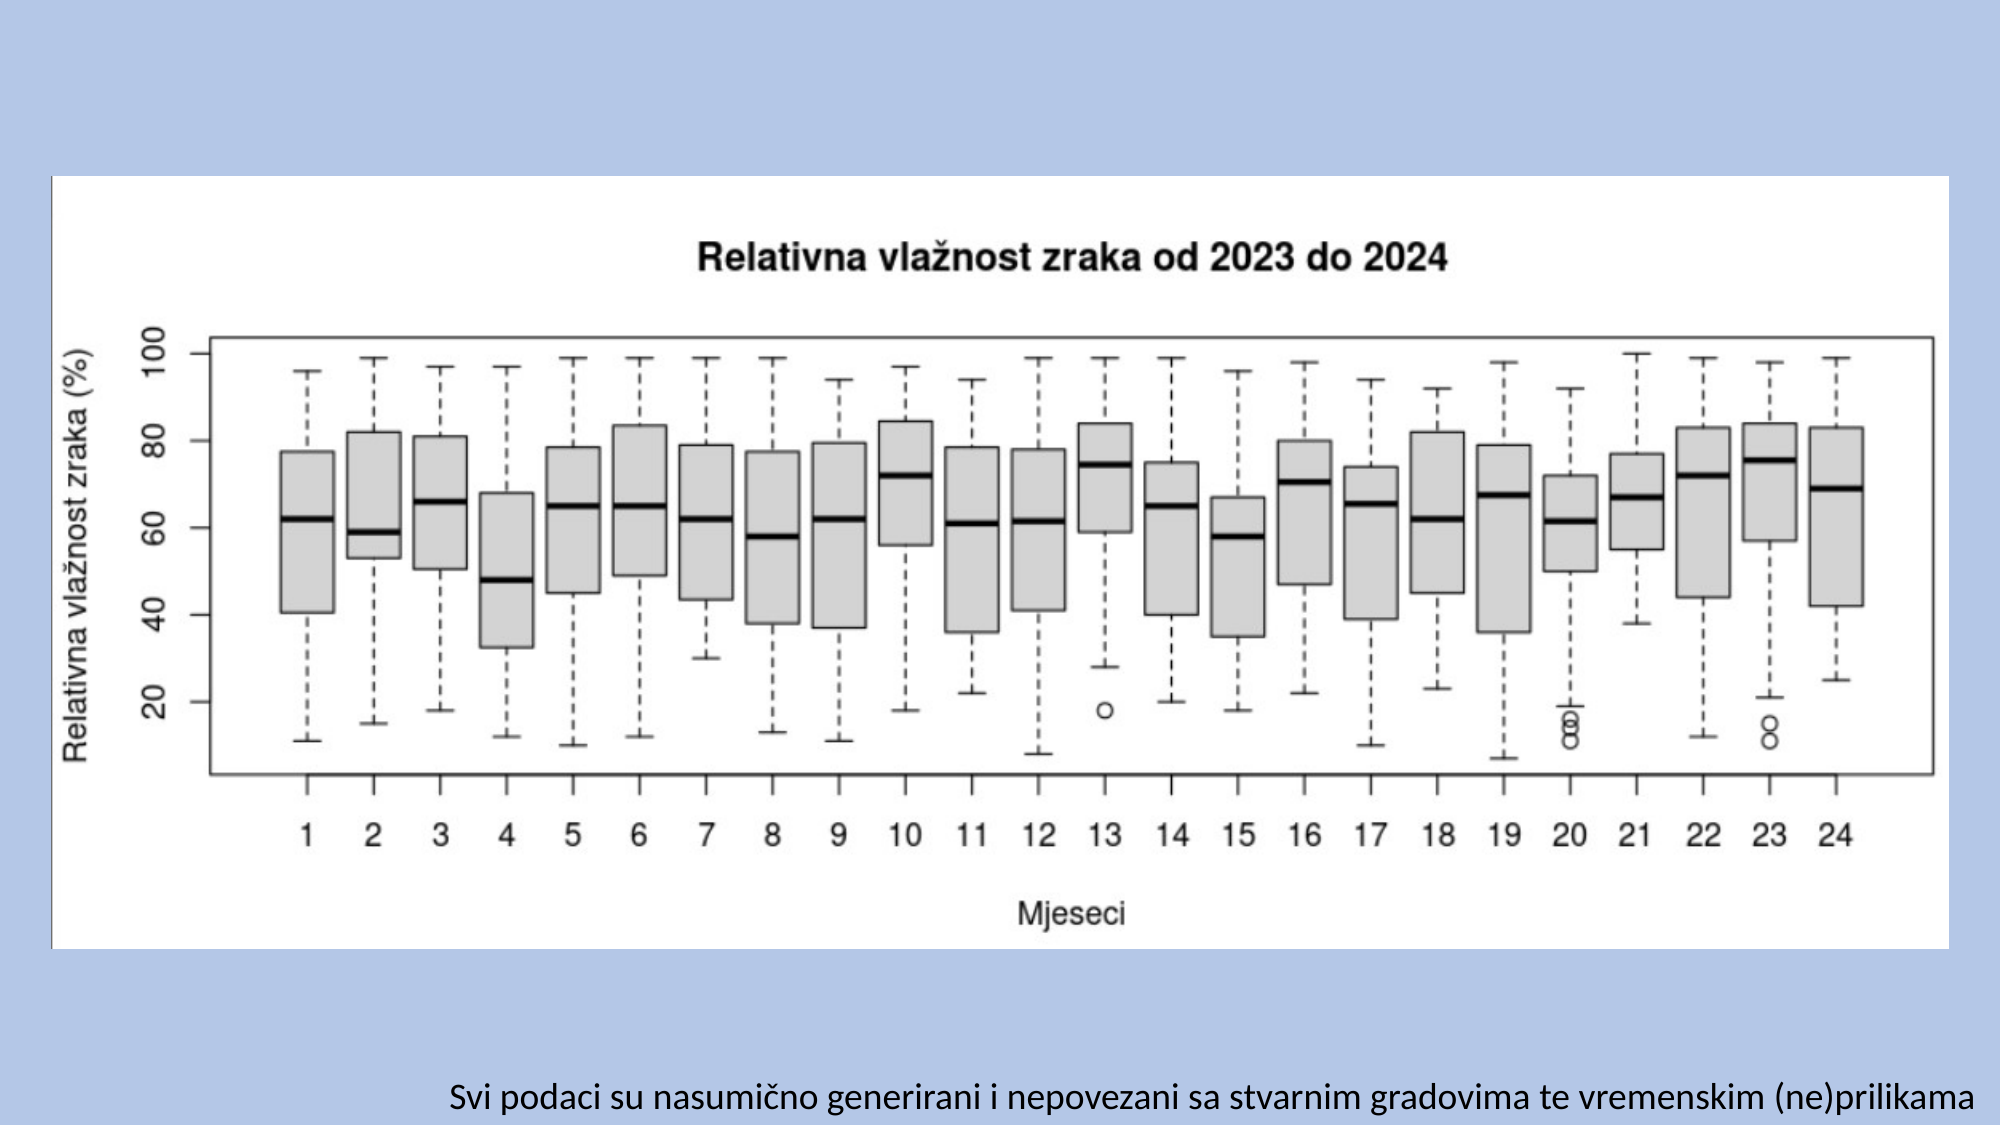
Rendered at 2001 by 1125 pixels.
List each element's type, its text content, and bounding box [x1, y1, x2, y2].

picture [51, 176, 1949, 949]
text_box Svi podaci su nasumično generirani i nepovezani sa stvarnim gradovima te vremenskim (ne)prilikama [434, 1064, 2000, 1125]
